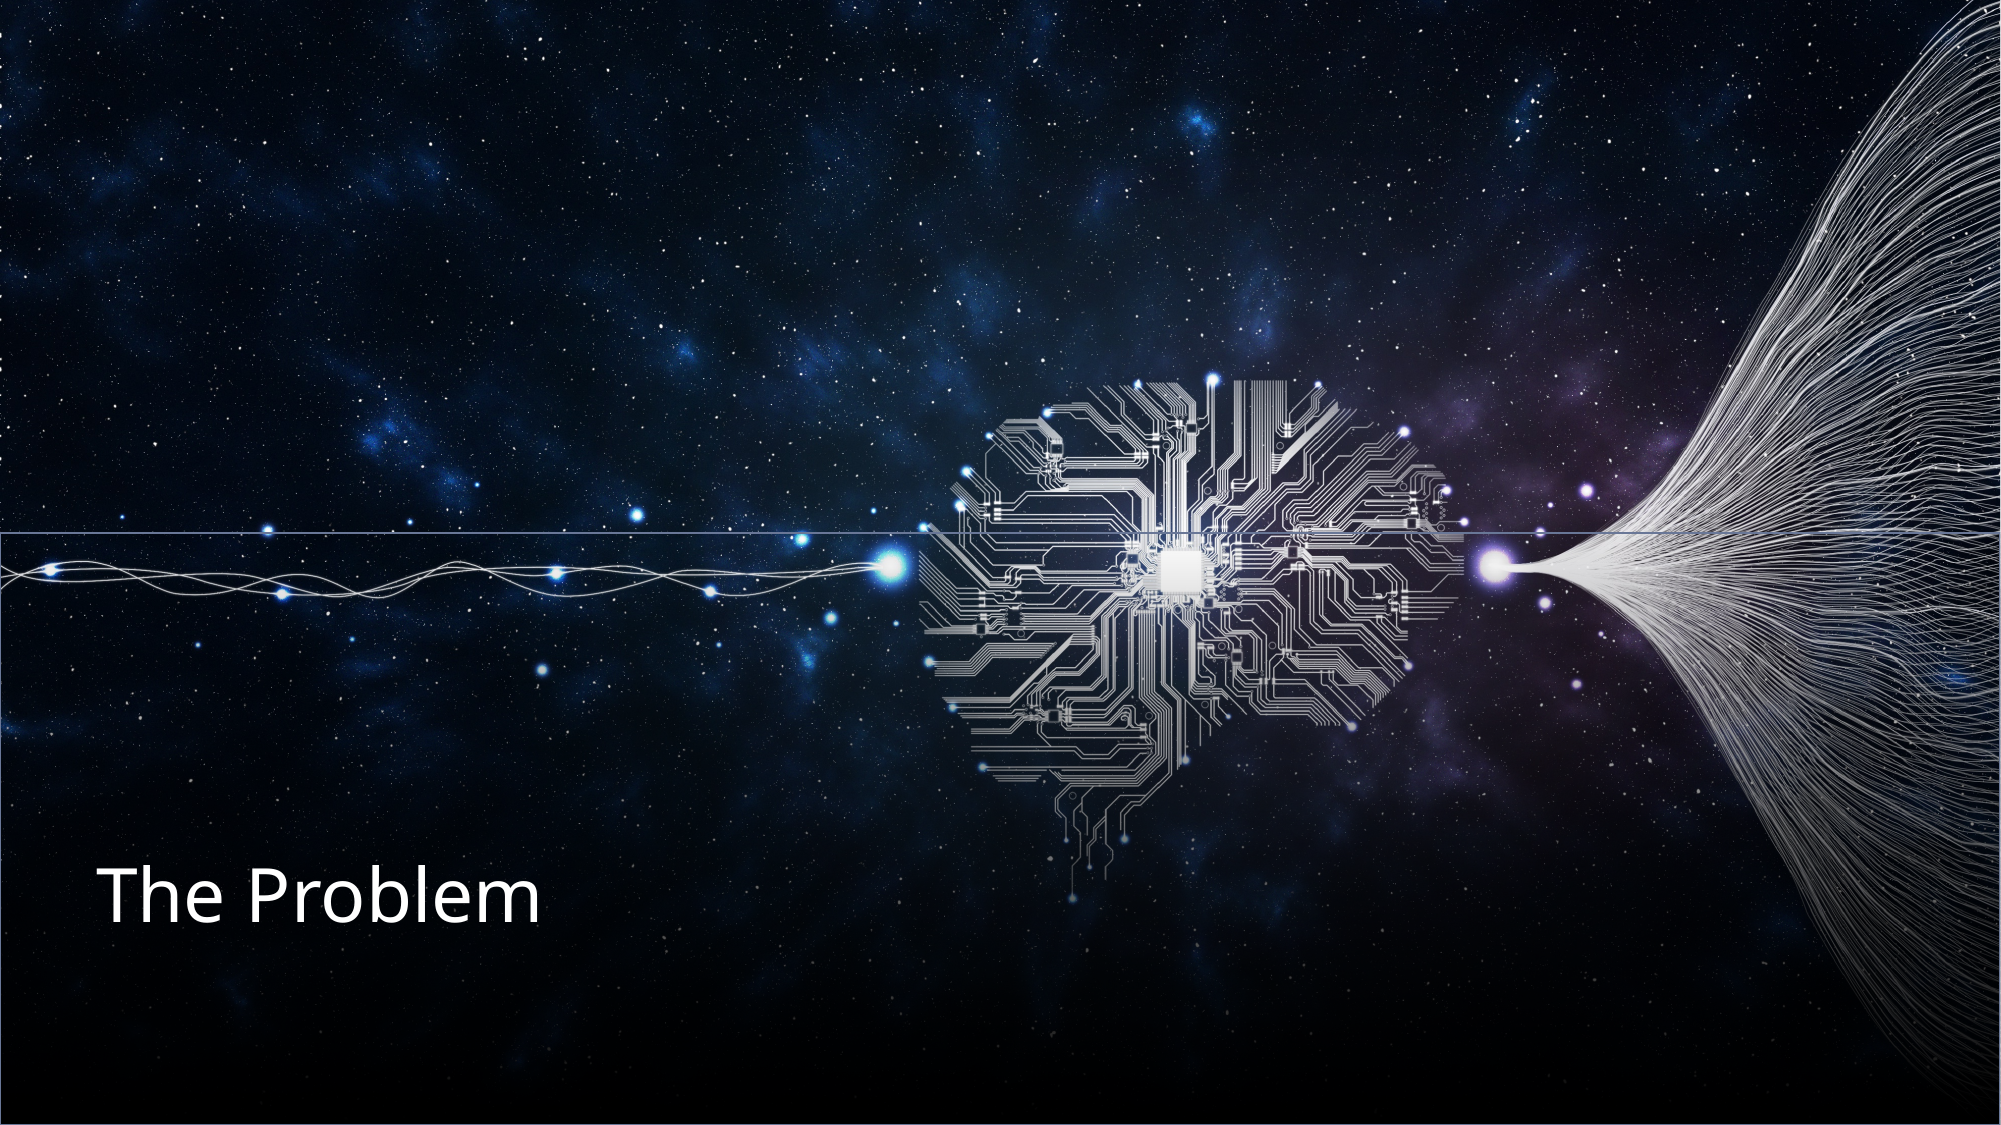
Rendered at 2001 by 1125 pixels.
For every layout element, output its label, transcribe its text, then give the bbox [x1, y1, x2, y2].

picture [0, 0, 2001, 532]
picture [1, 534, 1999, 1011]
title The Problem [81, 850, 1832, 947]
